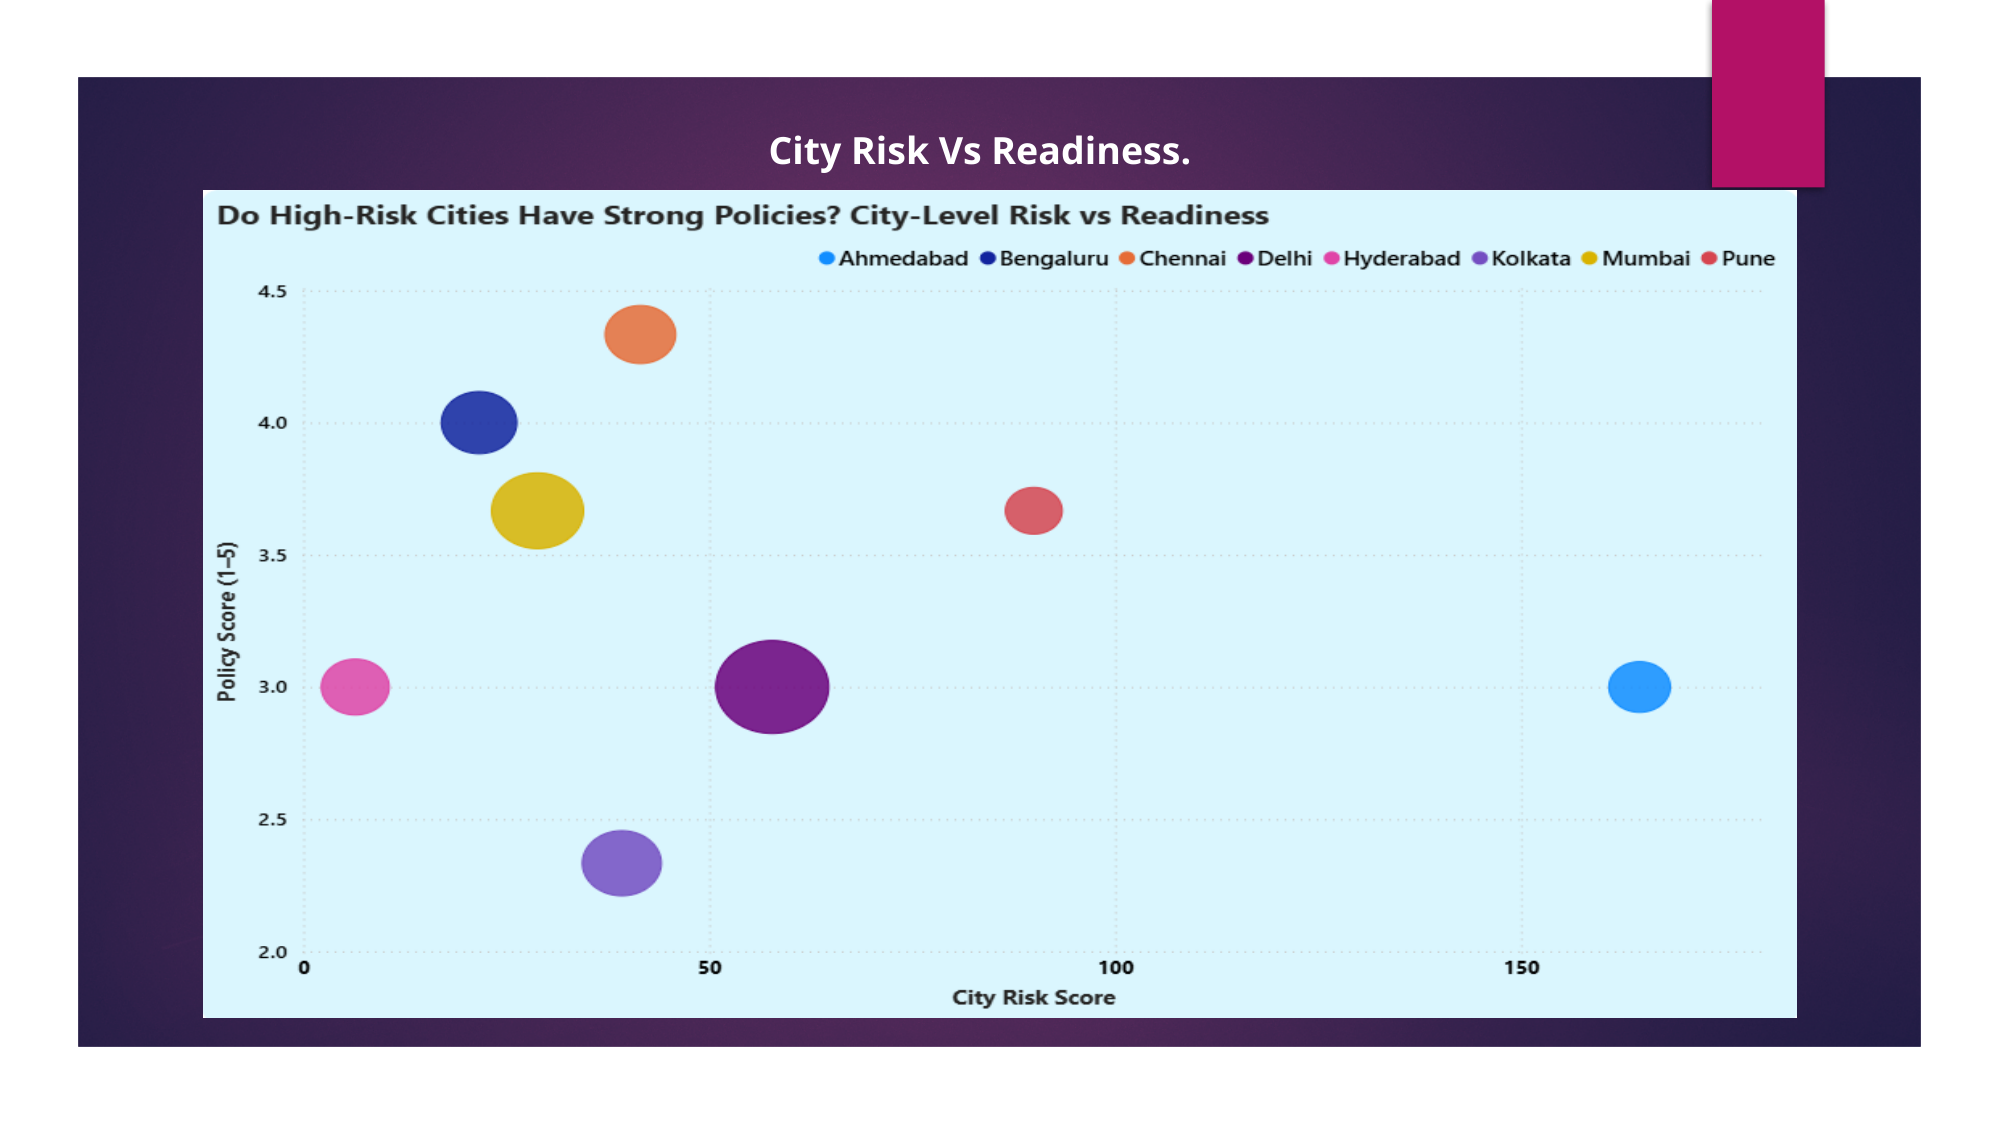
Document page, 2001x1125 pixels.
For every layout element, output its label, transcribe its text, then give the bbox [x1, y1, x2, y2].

picture [203, 189, 1797, 1018]
subtitle City Risk Vs Readiness. [125, 119, 1836, 181]
